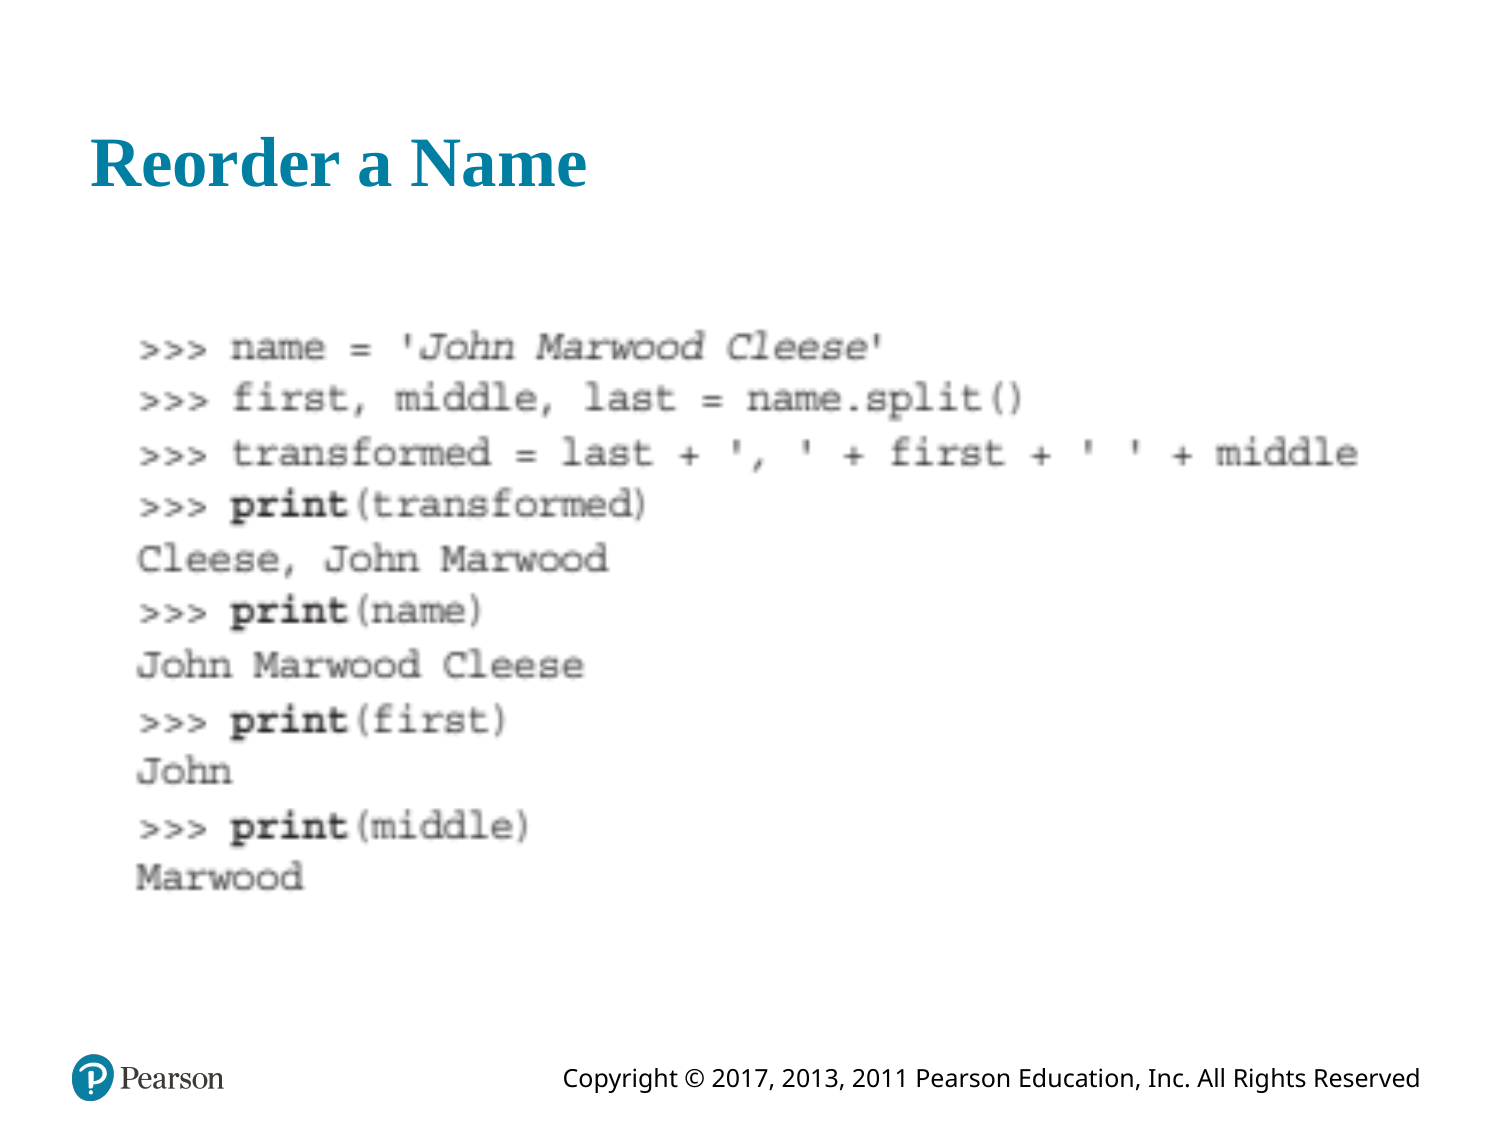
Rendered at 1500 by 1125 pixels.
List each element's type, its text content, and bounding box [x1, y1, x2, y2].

title Reorder a Name [75, 35, 1425, 216]
picture [98, 1054, 224, 1101]
picture [72, 1087, 83, 1101]
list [131, 324, 1369, 907]
picture [80, 1063, 106, 1088]
picture [72, 1054, 88, 1070]
